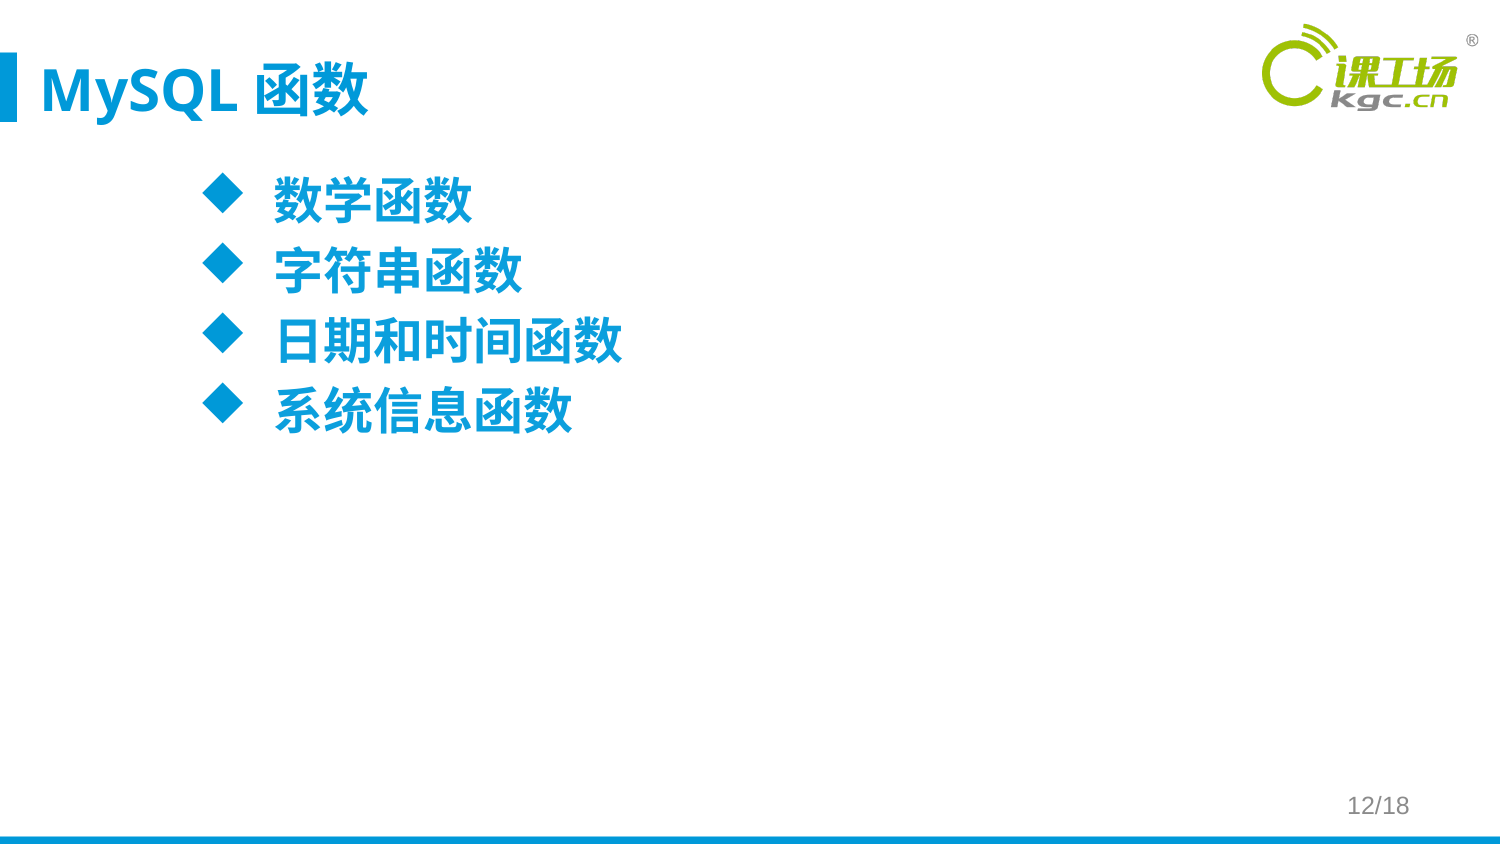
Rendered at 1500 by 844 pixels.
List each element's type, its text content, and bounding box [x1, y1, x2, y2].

text_box 数学函数 字符串函数 日期和时间函数 系统信息函数 [183, 161, 1177, 809]
picture [0, 0, 1500, 836]
slide_number 12/18 [1074, 782, 1425, 828]
title MySQL函数 [39, 33, 1383, 151]
